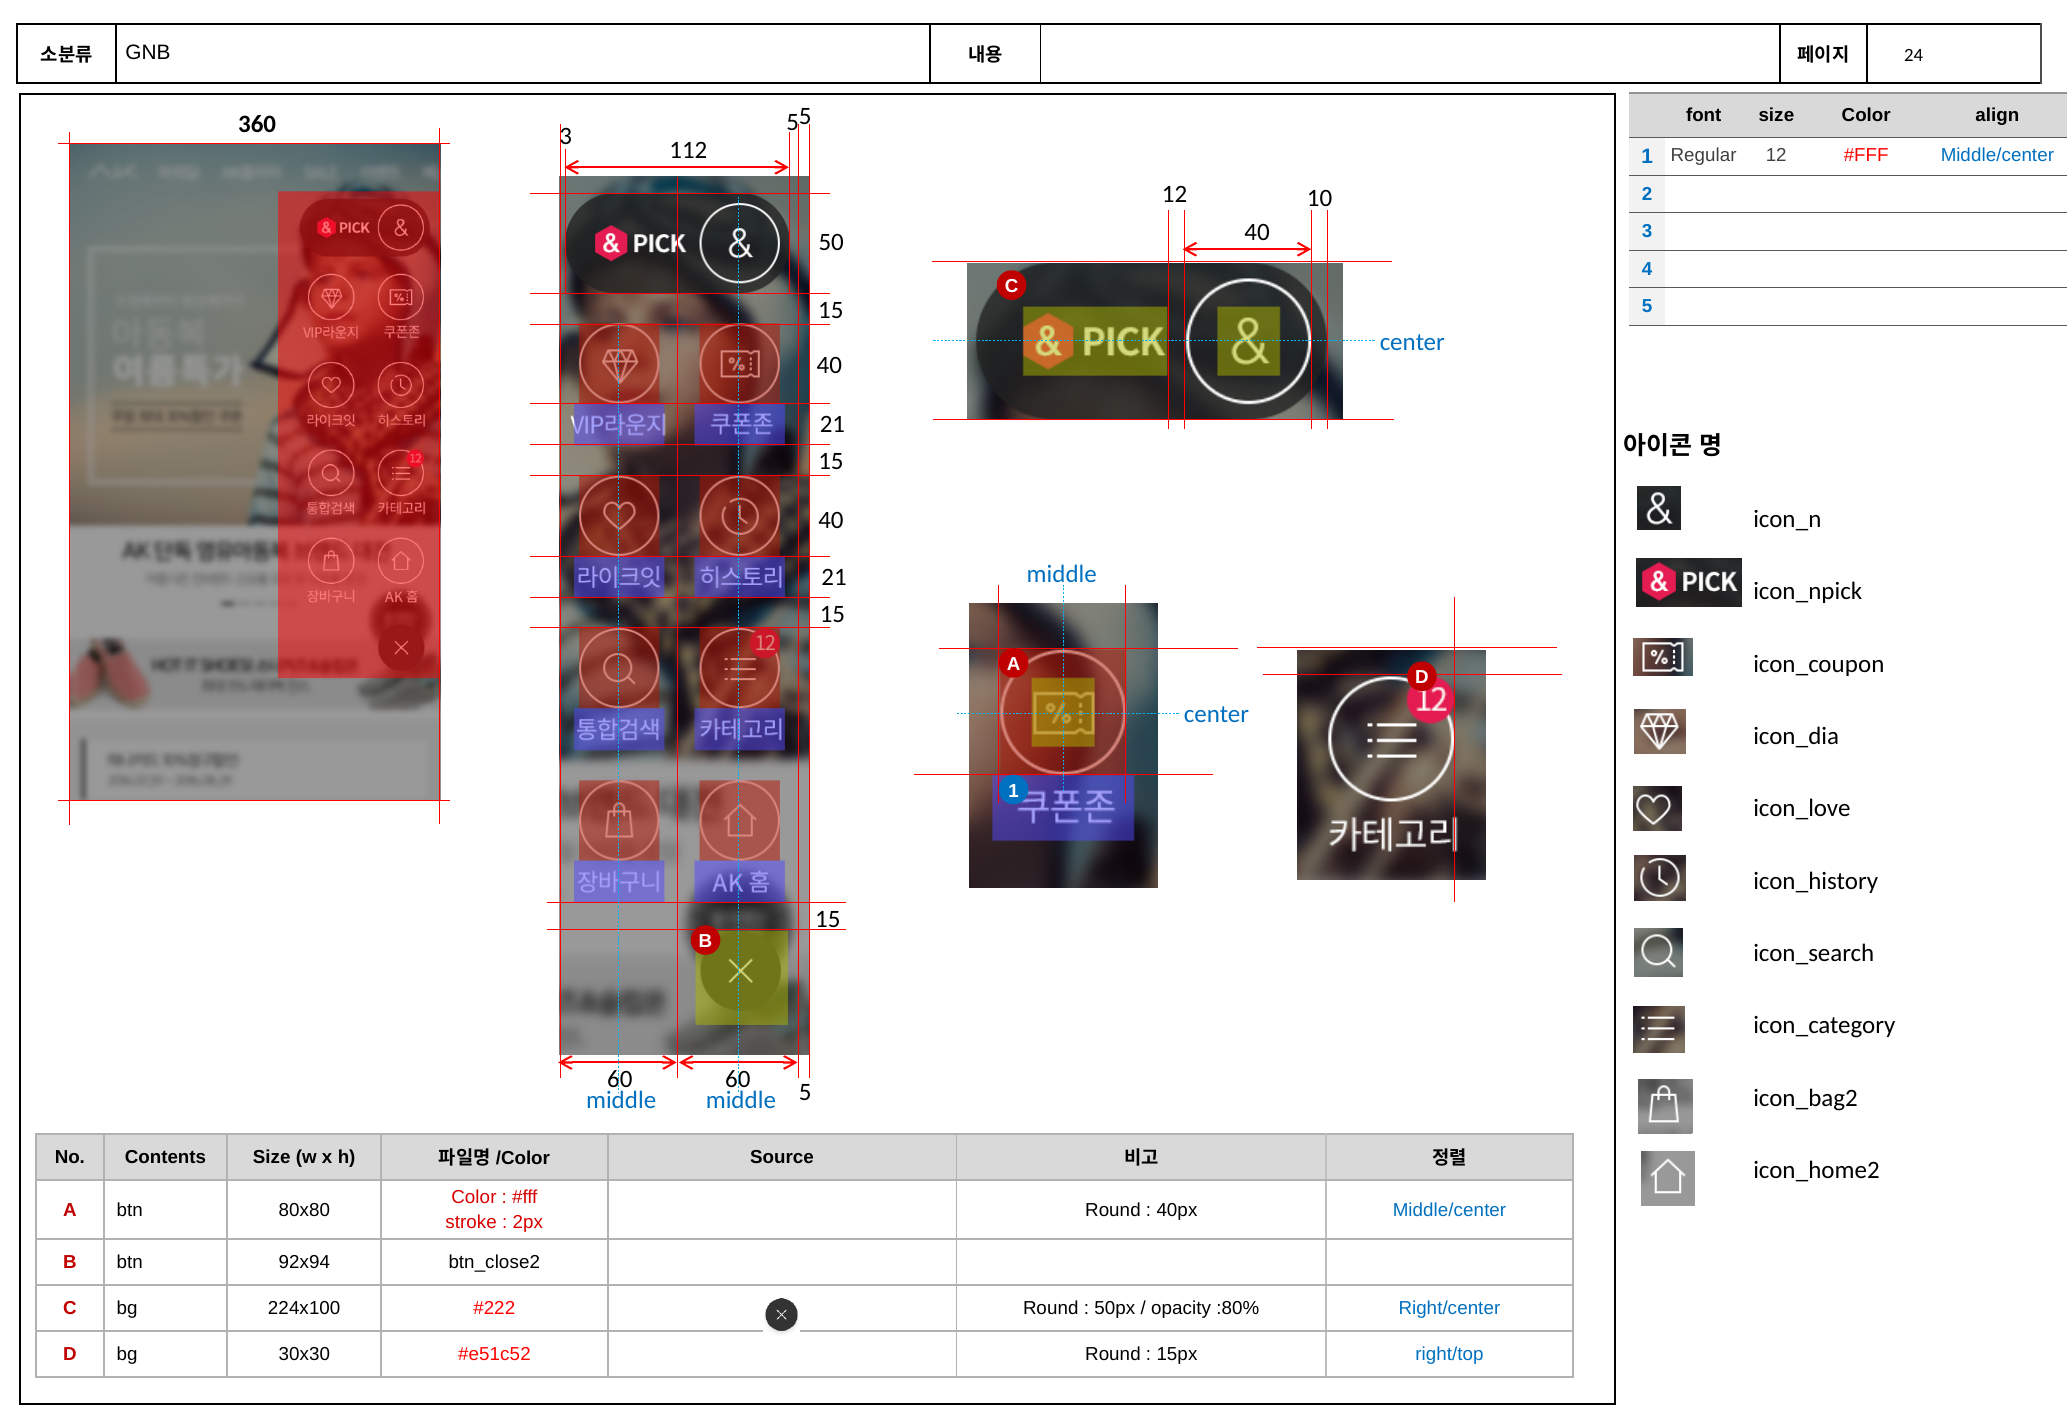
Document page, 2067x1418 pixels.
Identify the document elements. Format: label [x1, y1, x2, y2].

table_cell [609, 1240, 956, 1284]
picture [799, 445, 809, 475]
picture [1634, 928, 1683, 977]
table_cell [382, 1286, 607, 1330]
table_cell [228, 1286, 380, 1330]
table_header [382, 1135, 607, 1179]
picture [969, 649, 998, 712]
picture [620, 597, 677, 627]
table_cell [957, 1286, 1325, 1330]
table_cell [609, 1181, 956, 1238]
picture [566, 193, 677, 292]
text_box [654, 126, 723, 166]
picture [740, 903, 798, 928]
table_cell [228, 1181, 380, 1238]
table_cell [957, 1332, 1325, 1376]
table_cell [228, 1332, 380, 1376]
picture [999, 715, 1062, 774]
table_header [105, 1135, 226, 1179]
picture [799, 193, 809, 292]
picture [1065, 715, 1125, 774]
table_header [1327, 1135, 1572, 1179]
picture [799, 476, 809, 555]
picture [678, 404, 737, 444]
table_header [609, 1135, 956, 1179]
text_box [125, 29, 681, 73]
picture [789, 176, 798, 192]
picture [799, 325, 809, 403]
table_cell [105, 1286, 226, 1330]
picture [1634, 855, 1686, 901]
table_cell [228, 1240, 380, 1284]
picture [799, 597, 809, 627]
table_cell [1629, 176, 2067, 212]
picture [1185, 342, 1311, 419]
picture [620, 930, 677, 1055]
text_box [931, 170, 1460, 429]
table_cell [105, 1181, 226, 1238]
picture [560, 930, 617, 1055]
table_cell [382, 1332, 607, 1376]
picture [678, 176, 788, 192]
picture [1455, 650, 1486, 674]
picture [620, 628, 677, 902]
picture [678, 293, 737, 324]
picture [678, 597, 737, 627]
picture [560, 445, 617, 475]
picture [620, 404, 677, 444]
picture [999, 649, 1062, 712]
picture [799, 293, 809, 324]
picture [678, 445, 737, 475]
picture [560, 476, 617, 555]
picture [967, 342, 1167, 419]
table_cell [609, 1332, 956, 1376]
picture [560, 193, 565, 292]
picture [678, 193, 788, 292]
picture [1641, 1151, 1695, 1206]
picture [1634, 709, 1686, 754]
picture [560, 176, 565, 192]
picture [1126, 649, 1158, 712]
table_cell [1629, 138, 2067, 175]
table_cell [1629, 213, 2067, 250]
table_cell [609, 1286, 956, 1330]
picture [969, 603, 998, 647]
picture [969, 715, 998, 774]
table_cell [105, 1332, 226, 1376]
table_cell [37, 1181, 103, 1238]
picture [678, 930, 737, 1055]
table_header [1629, 94, 2067, 137]
text_box [58, 100, 451, 825]
table_cell [37, 1240, 103, 1284]
picture [799, 930, 809, 1055]
picture [799, 176, 809, 192]
picture [1126, 715, 1158, 774]
picture [740, 325, 798, 403]
picture [1065, 603, 1125, 647]
table_cell [1327, 1332, 1572, 1376]
table_cell [957, 1240, 1325, 1284]
picture [1638, 1079, 1693, 1134]
picture [678, 325, 737, 403]
picture [763, 1298, 800, 1336]
picture [620, 476, 677, 555]
picture [967, 263, 1167, 339]
picture [740, 597, 798, 627]
table_cell [382, 1240, 607, 1284]
picture [1633, 638, 1693, 676]
table_cell [957, 1181, 1325, 1238]
picture [799, 903, 809, 928]
picture [1168, 263, 1184, 339]
picture [740, 293, 798, 324]
picture [799, 404, 809, 444]
table_cell [1327, 1181, 1572, 1238]
picture [560, 597, 617, 627]
table_header [228, 1135, 380, 1179]
table_cell [105, 1240, 226, 1284]
table_cell [37, 1332, 103, 1376]
table_cell [1327, 1240, 1572, 1284]
table_header [37, 1135, 103, 1179]
picture [1633, 786, 1682, 831]
table_cell [382, 1181, 607, 1238]
picture [620, 903, 677, 928]
picture [999, 603, 1062, 647]
picture [1312, 342, 1327, 419]
picture [620, 325, 677, 403]
picture [740, 476, 798, 555]
picture [1312, 263, 1327, 339]
picture [799, 556, 809, 596]
table_cell [1629, 288, 2067, 325]
picture [1328, 342, 1343, 419]
picture [560, 903, 617, 928]
table_cell [1327, 1286, 1572, 1330]
picture [566, 176, 677, 192]
picture [560, 293, 677, 324]
picture [1065, 649, 1125, 712]
text_box [1229, 208, 1285, 248]
picture [740, 404, 798, 444]
picture [1636, 558, 1742, 607]
picture [678, 476, 737, 555]
picture [740, 628, 798, 902]
text_box [913, 549, 1265, 804]
picture [799, 628, 809, 902]
picture [1328, 263, 1343, 339]
table_header [957, 1135, 1325, 1179]
text_box [1257, 596, 1563, 903]
text_box [530, 92, 862, 1121]
text_box [1608, 422, 1911, 1192]
picture [740, 445, 798, 475]
picture [620, 445, 677, 475]
picture [1185, 263, 1311, 339]
picture [560, 404, 617, 444]
picture [70, 144, 439, 800]
picture [740, 556, 798, 596]
picture [560, 325, 617, 403]
picture [560, 556, 617, 596]
picture [1297, 675, 1454, 880]
picture [1126, 603, 1158, 647]
picture [789, 193, 798, 292]
picture [1633, 1006, 1685, 1053]
picture [678, 556, 737, 596]
picture [1168, 342, 1184, 419]
table_cell [37, 1286, 103, 1330]
table_cell [1629, 251, 2067, 287]
picture [620, 556, 677, 596]
picture [678, 903, 737, 928]
picture [1297, 650, 1454, 674]
picture [1637, 486, 1681, 530]
picture [678, 628, 737, 902]
picture [560, 628, 617, 902]
picture [740, 930, 798, 1055]
picture [969, 775, 1158, 888]
picture [1455, 675, 1486, 880]
